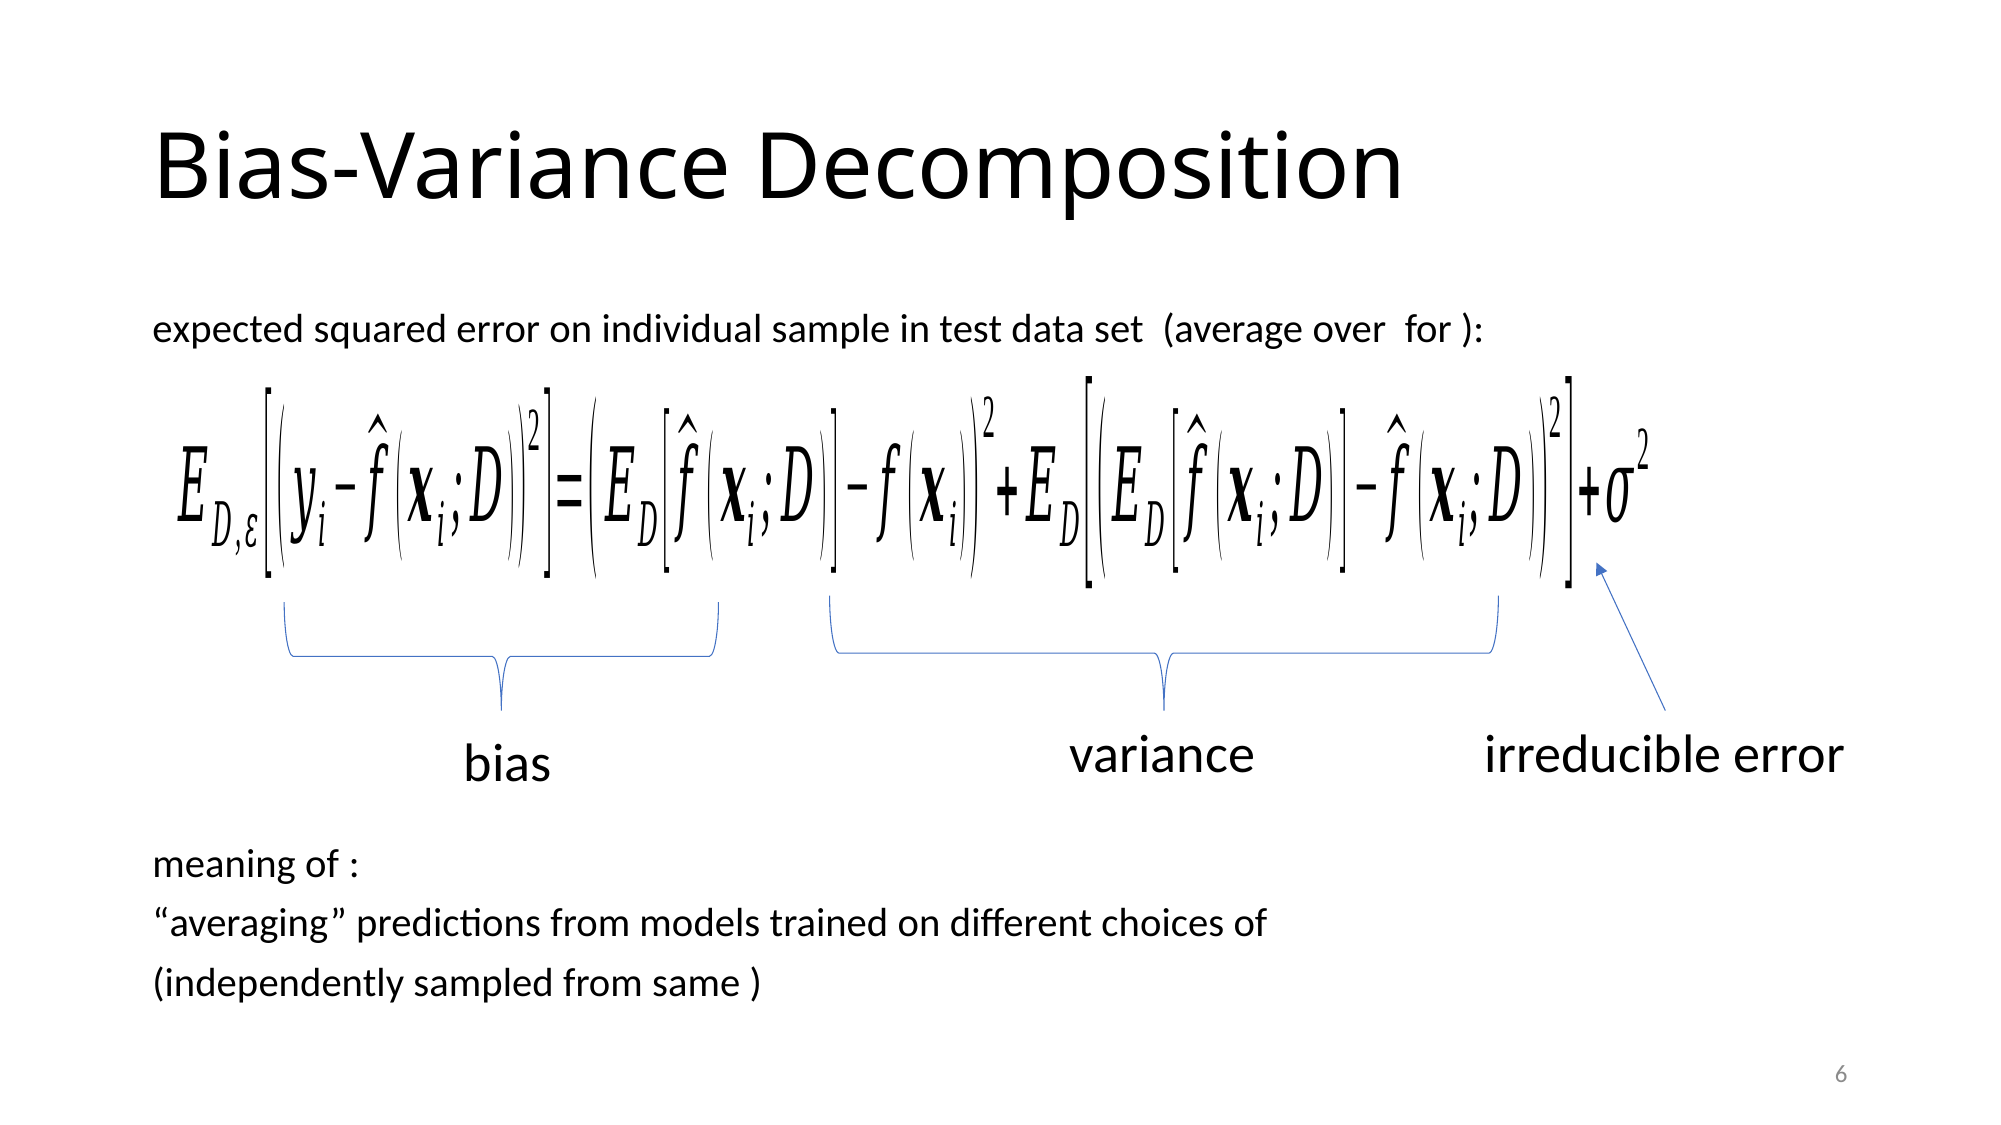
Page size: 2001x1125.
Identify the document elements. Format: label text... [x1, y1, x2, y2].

text_box bias [448, 719, 567, 800]
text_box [1596, 562, 1666, 711]
text_box [283, 602, 719, 711]
text_box irreducible error [1470, 710, 1861, 791]
text_box [829, 595, 1499, 711]
text_box variance [1054, 711, 1271, 791]
slide_number 6 [1412, 1042, 1863, 1103]
title Bias-Variance Decomposition [137, 59, 1863, 278]
